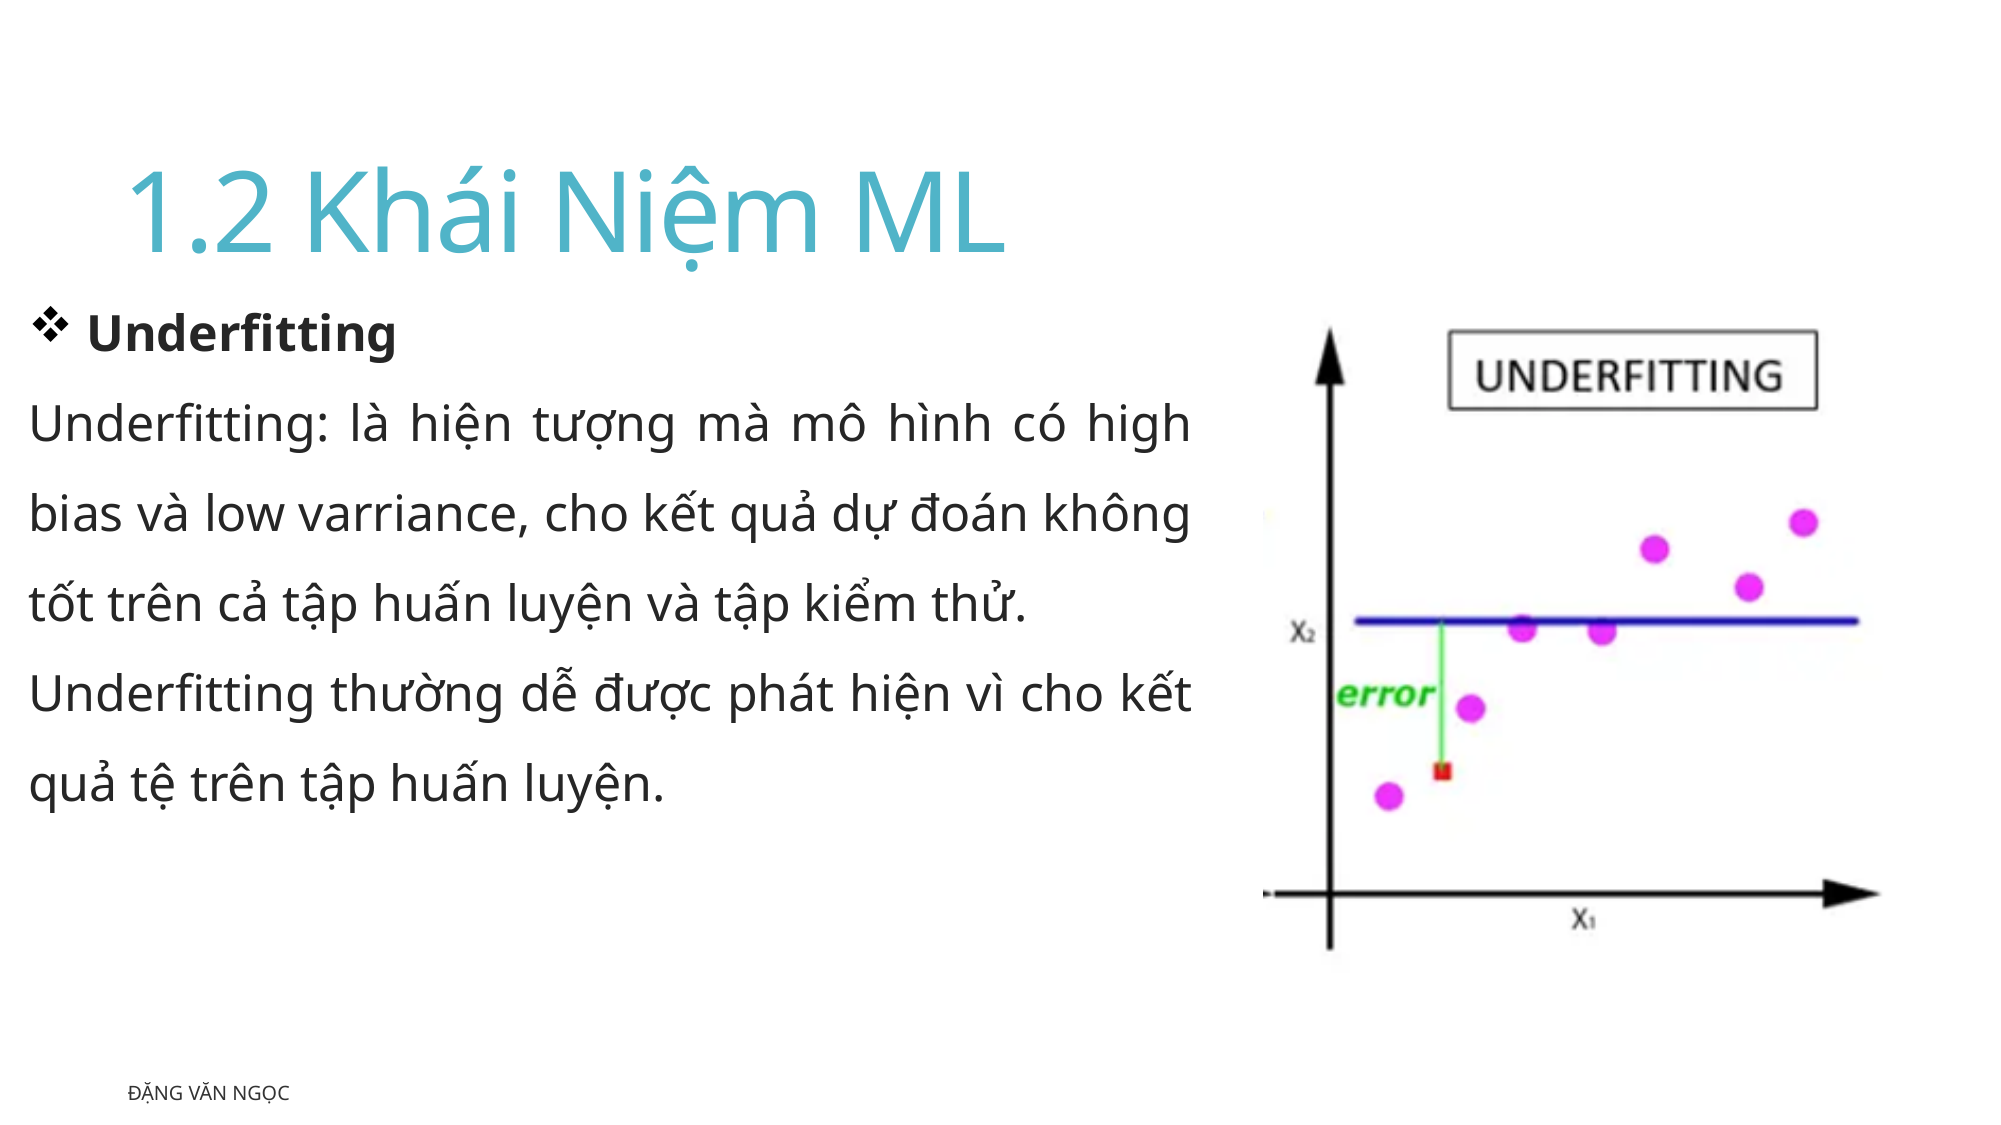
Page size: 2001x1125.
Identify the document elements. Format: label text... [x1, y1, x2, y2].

picture [1263, 286, 1912, 974]
list Underfitting Underfitting: là hiện tượng mà mô hình có high bias và low varriance, cho kết quả dự đoán không tốt trên cả tập huấn luyện và tập kiểm thử. Underfitting thường dễ được phát hiện vì cho kết quả tệ trên tập huấn luyện. [13, 263, 1209, 1113]
title 1.2 Khái Niệm ML [107, 81, 1875, 354]
footer Đặng Văn Ngọc [112, 1075, 938, 1113]
text_box [1095, 429, 1126, 535]
